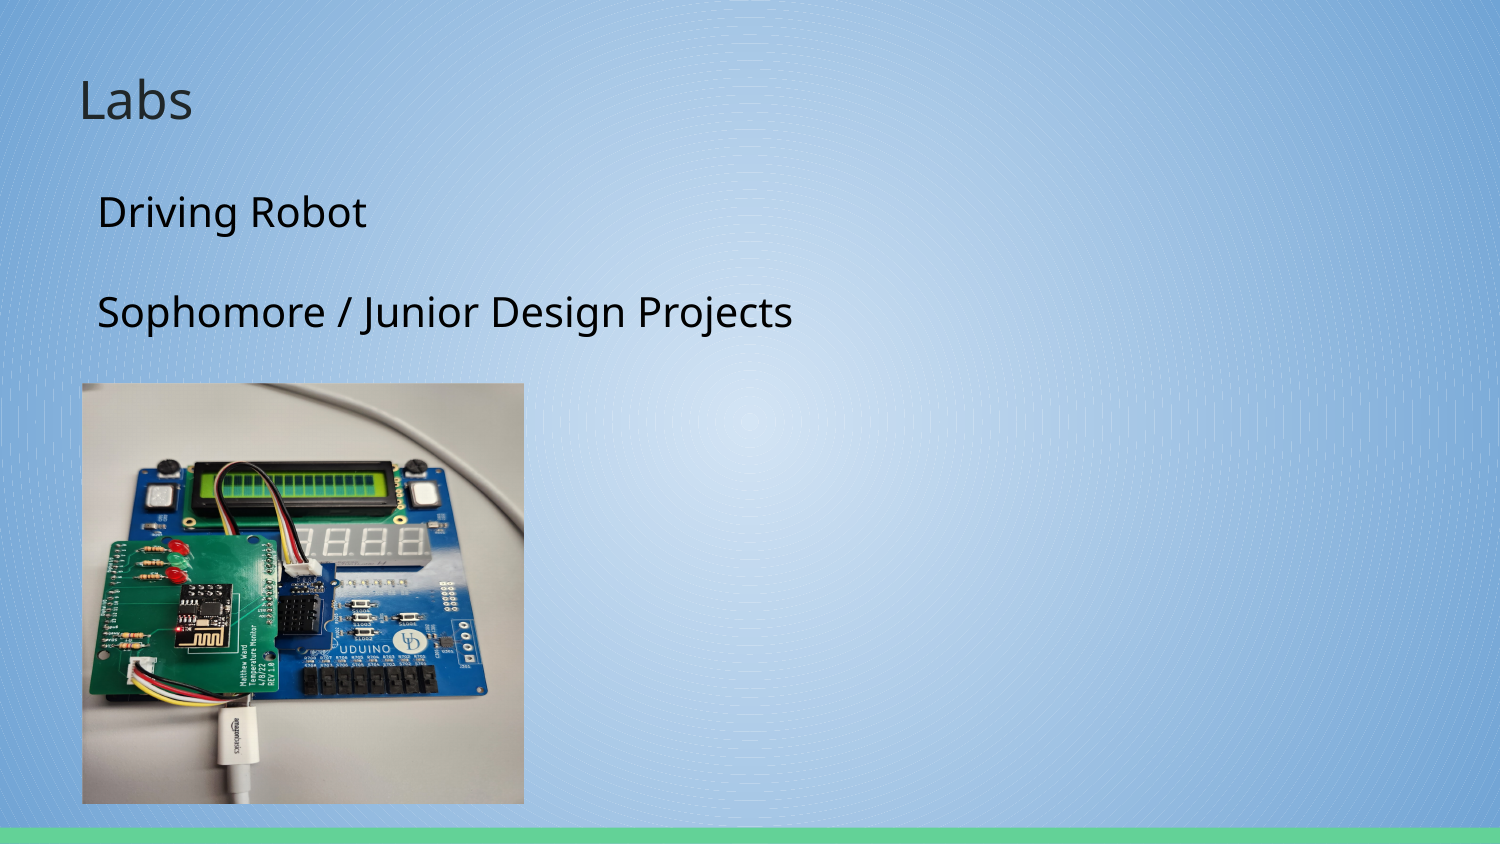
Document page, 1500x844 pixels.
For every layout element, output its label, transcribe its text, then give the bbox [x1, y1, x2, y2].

picture [83, 372, 524, 815]
text_box Driving Robot Sophomore / Junior Design Projects [82, 170, 853, 351]
title Labs [63, 51, 1461, 146]
